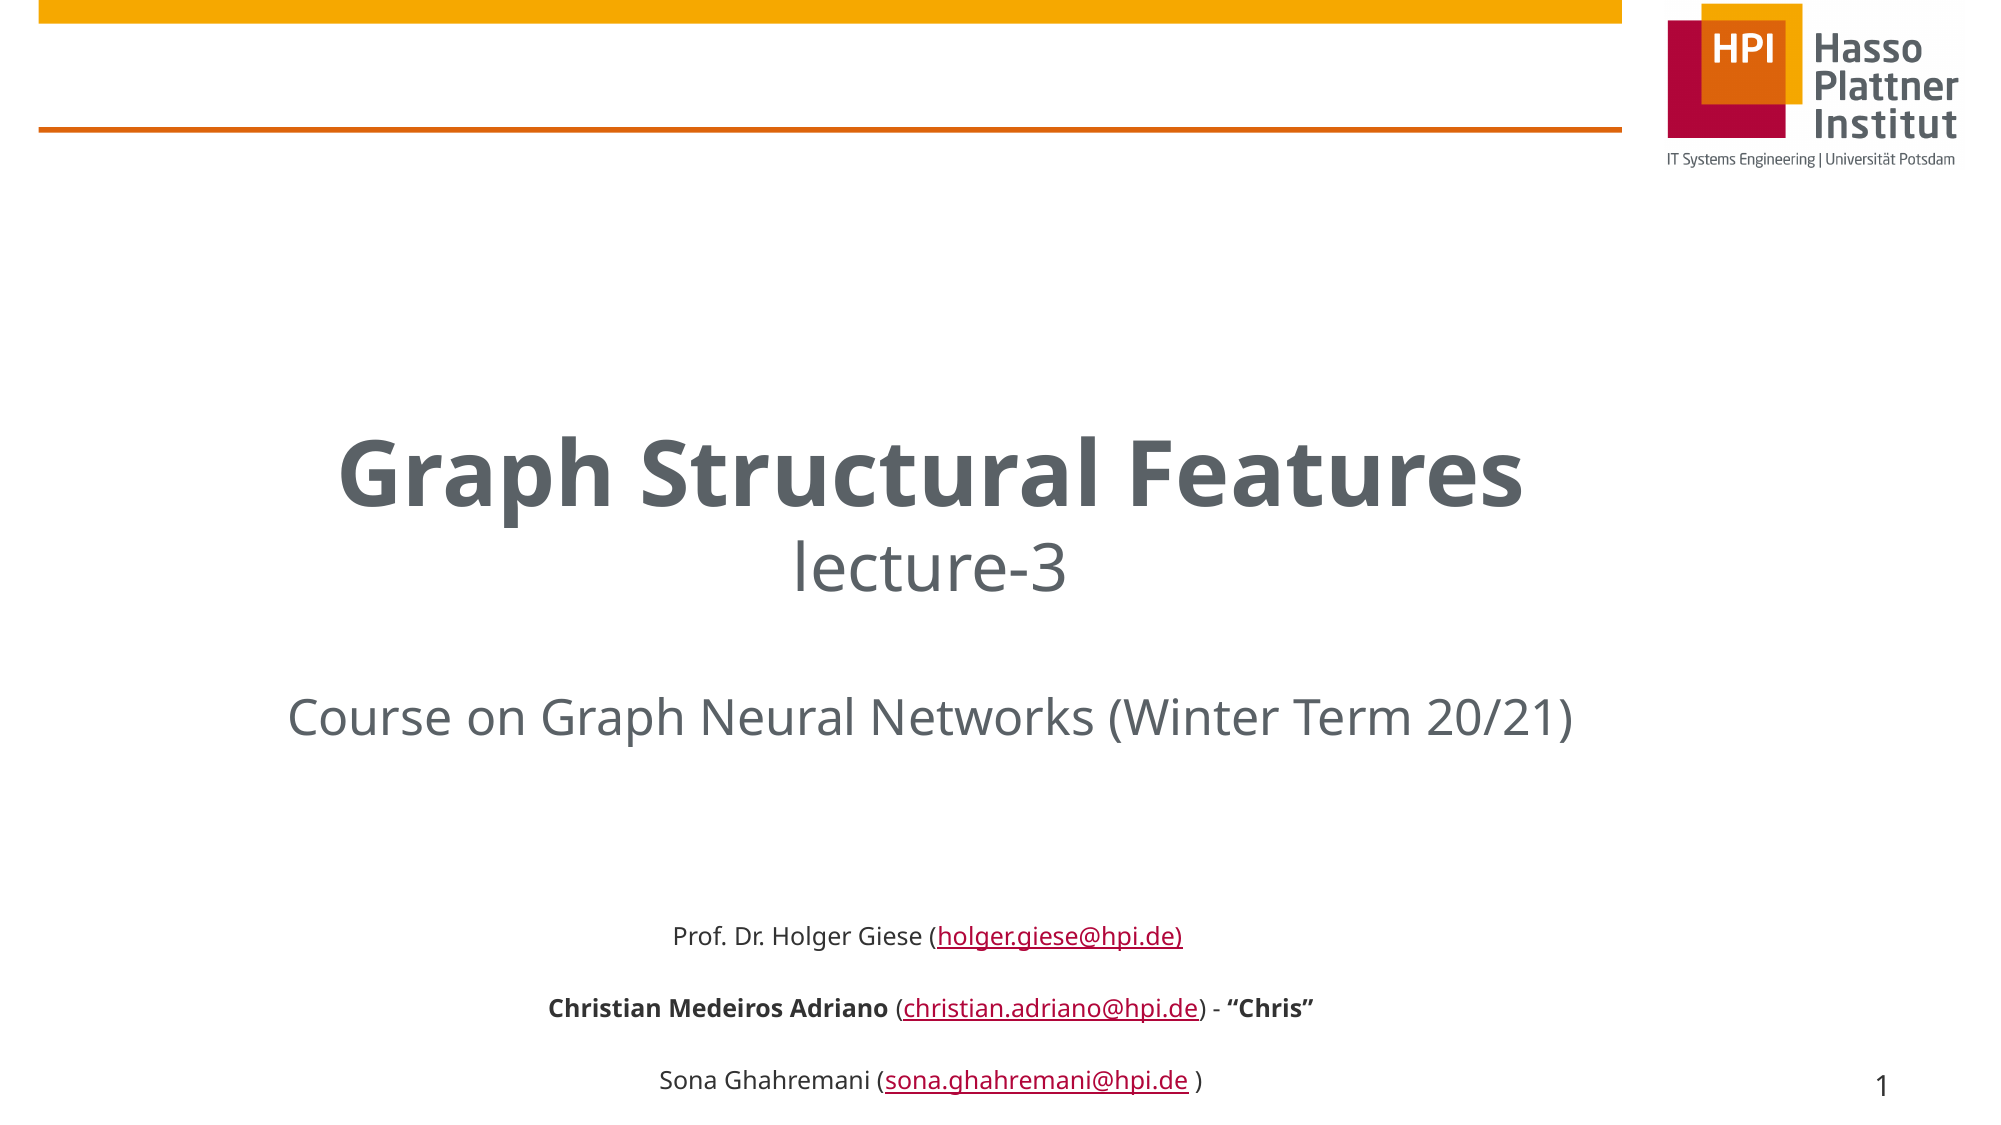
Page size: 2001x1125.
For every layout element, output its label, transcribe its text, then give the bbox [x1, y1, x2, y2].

title Graph Structural Features lecture-3 Course on Graph Neural Networks (Winter Term 20/21) [122, 255, 1740, 746]
picture [1664, 0, 1965, 170]
slide_number 1 [1856, 1064, 1961, 1107]
subtitle Prof. Dr. Holger Giese (holger.giese@hpi.de) Christian Medeiros Adriano (christian.adriano@hpi.de) - “Chris” Sona Ghahremani (sona.ghahremani@hpi.de ) [490, 898, 1372, 1125]
